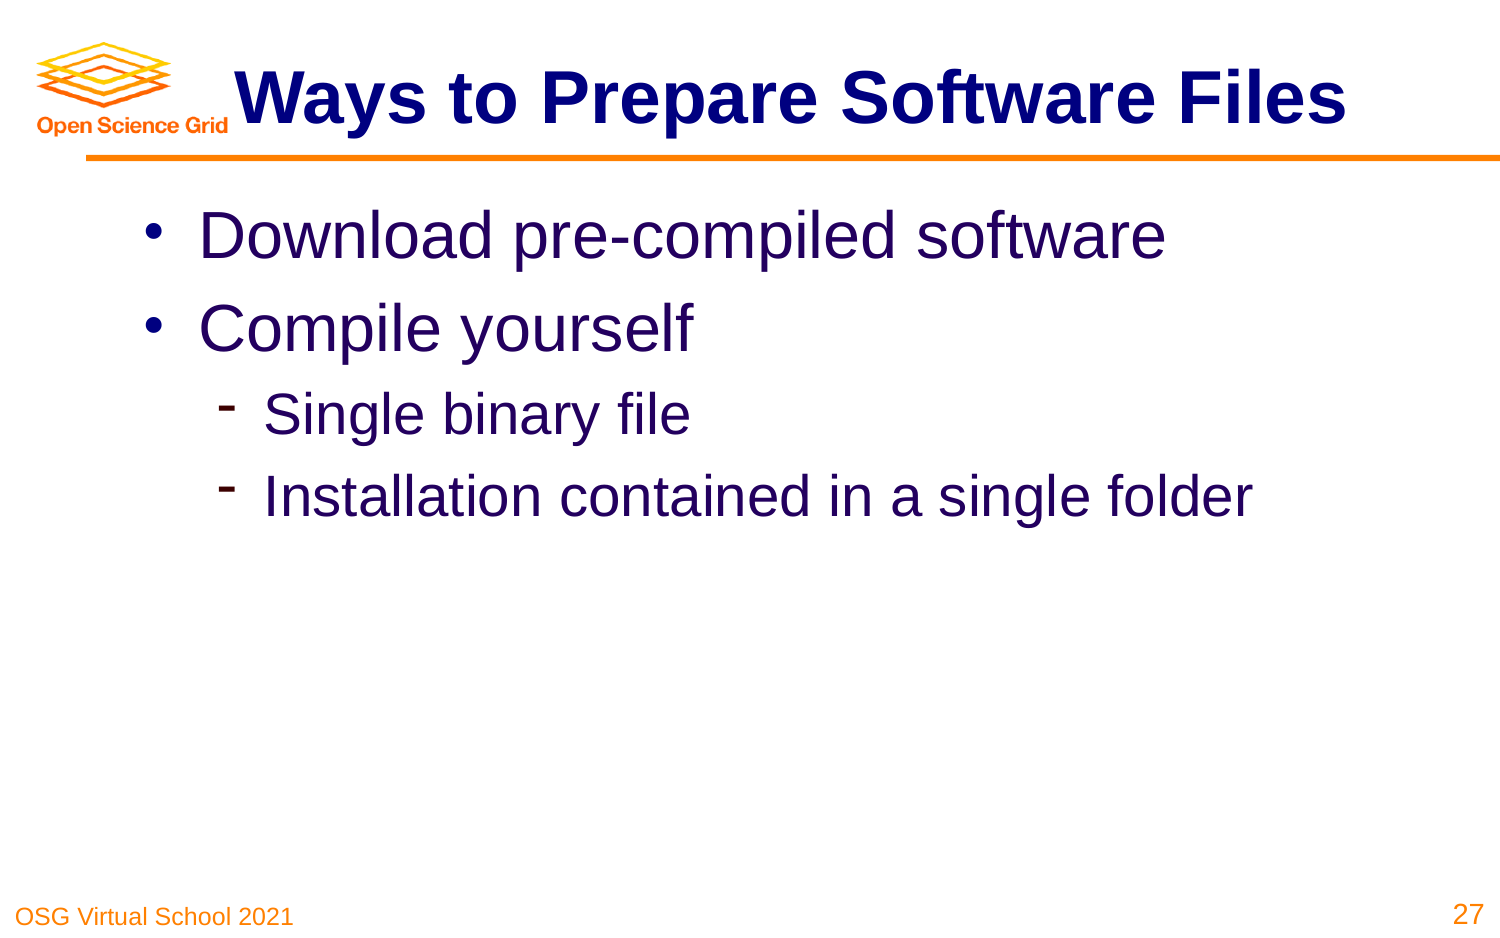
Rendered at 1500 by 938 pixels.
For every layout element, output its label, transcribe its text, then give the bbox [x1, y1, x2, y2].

list Download pre-compiled software Compile yourself Single binary file Installation contained in a single folder [127, 183, 1403, 825]
title Ways to Prepare Software Files [201, 15, 1383, 172]
slide_number 27 [1430, 874, 1500, 938]
picture [17, 23, 201, 151]
